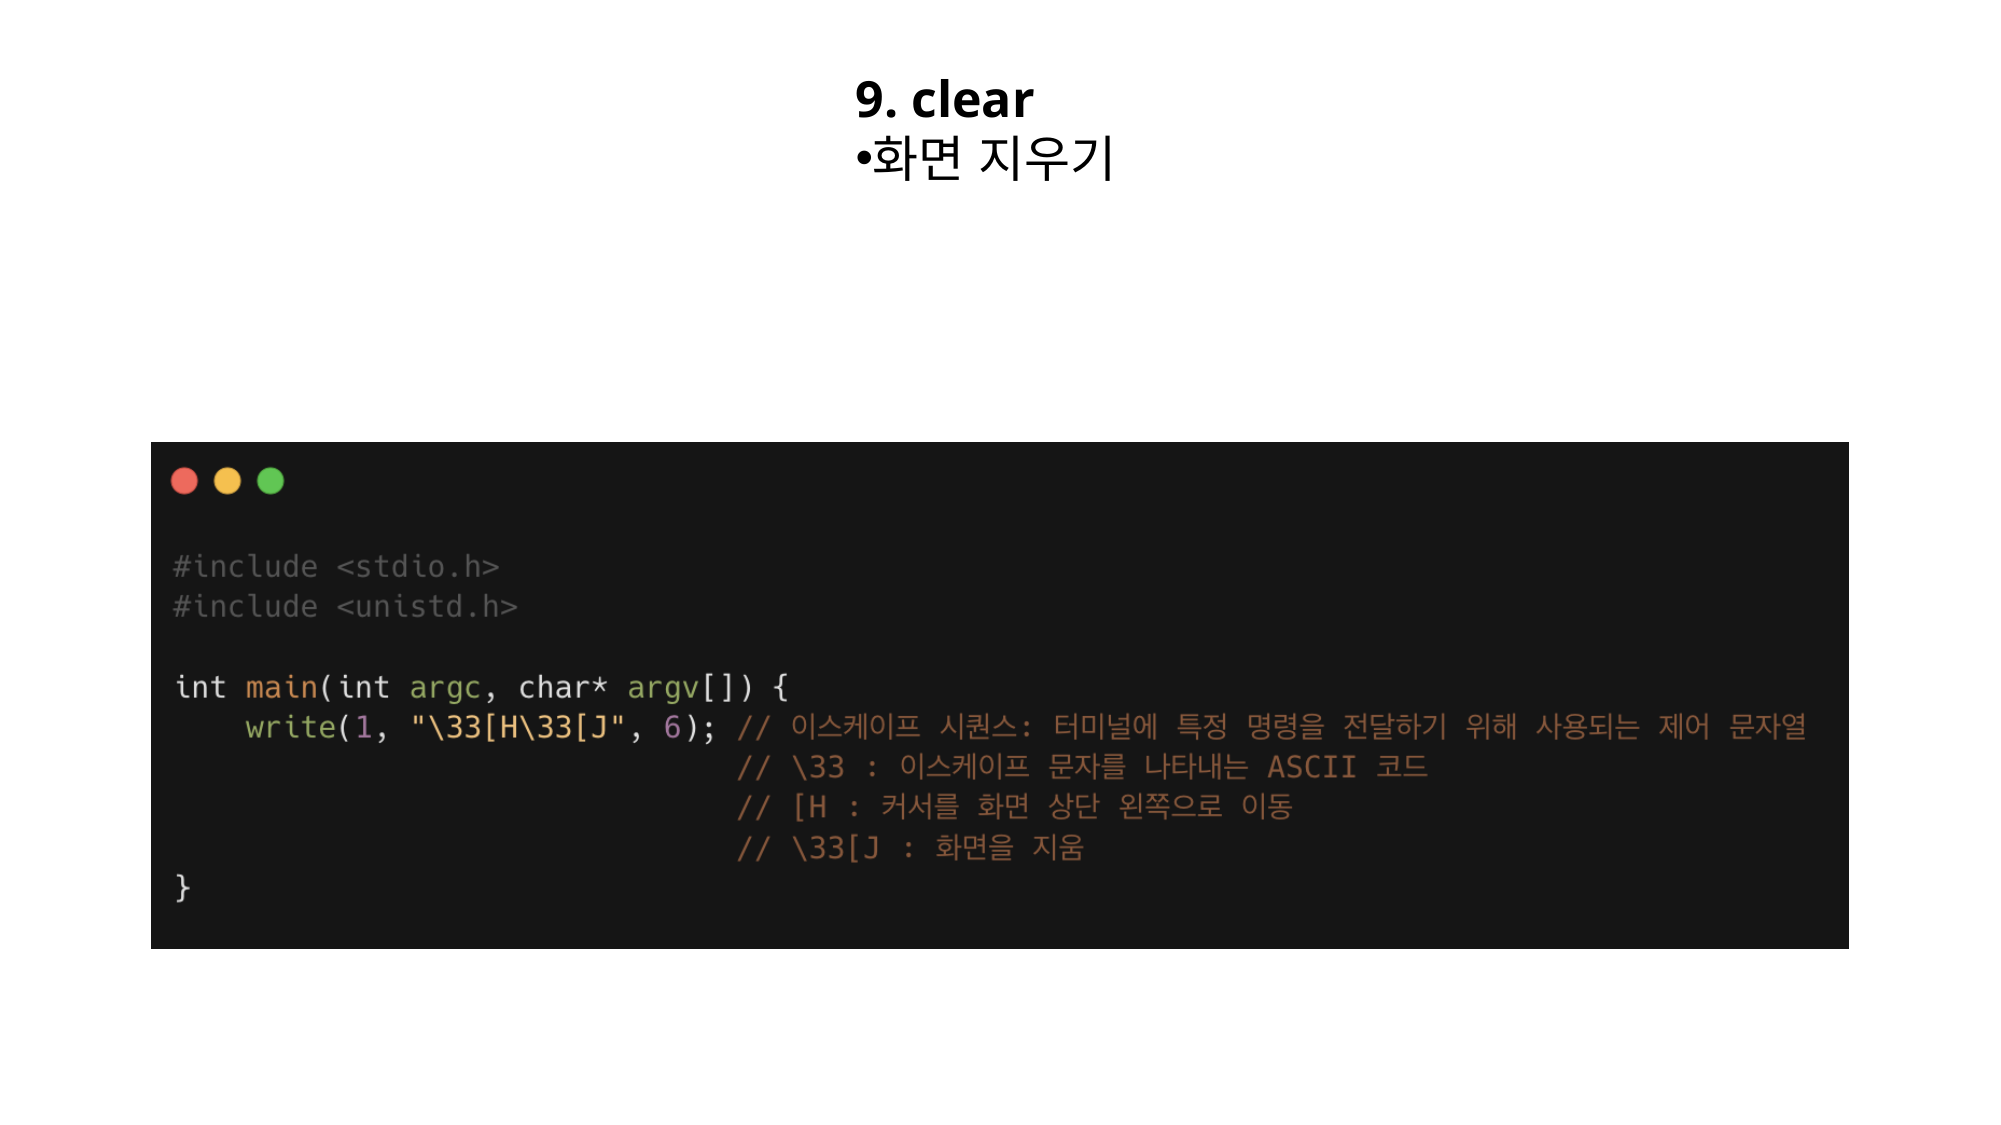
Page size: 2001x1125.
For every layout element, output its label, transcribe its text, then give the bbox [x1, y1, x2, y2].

picture [151, 442, 1849, 949]
text_box 9. clear 화면 지우기 [840, 59, 1159, 195]
